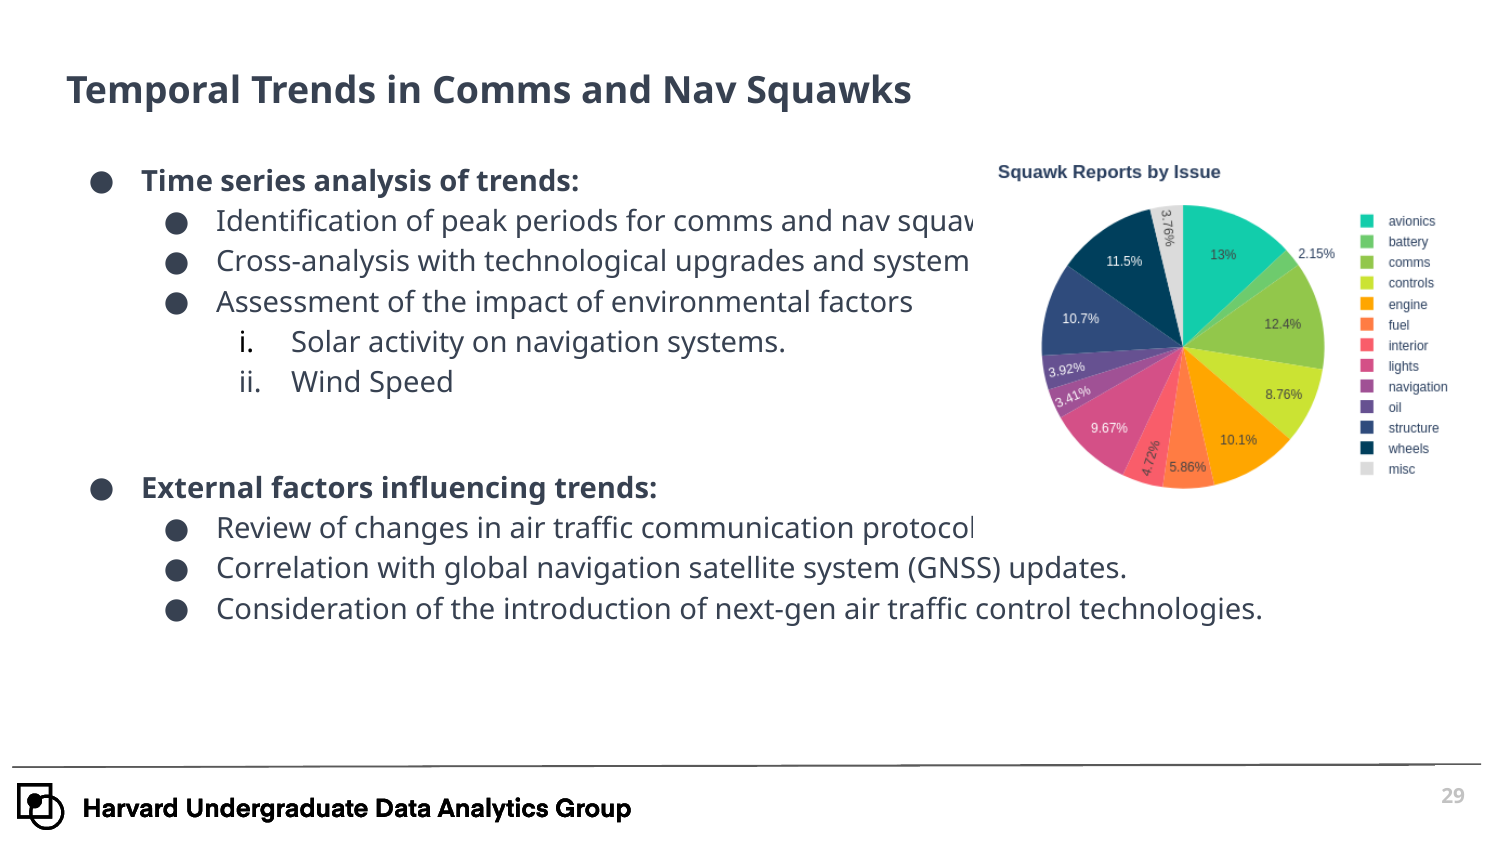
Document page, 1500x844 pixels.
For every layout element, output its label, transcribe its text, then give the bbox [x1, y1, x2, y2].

picture [17, 783, 635, 830]
list Time series analysis of trends: Identification of peak periods for comms and nav squawks. Cross-analysis with technological upgrades and system overhauls. Assessment of the impact of environmental factors Solar activity on navigation systems. Wind Speed External factors influencing trends: Review of changes in air traffic communication protocols. Correlation with global navigation satellite system (GNSS) updates. Consideration of the introduction of next-gen air traffic control technologies. [51, 141, 1449, 703]
title Temporal Trends in Comms and Nav Squawks [51, 42, 1449, 137]
picture [973, 151, 1471, 543]
slide_number ‹#› [1389, 764, 1480, 830]
